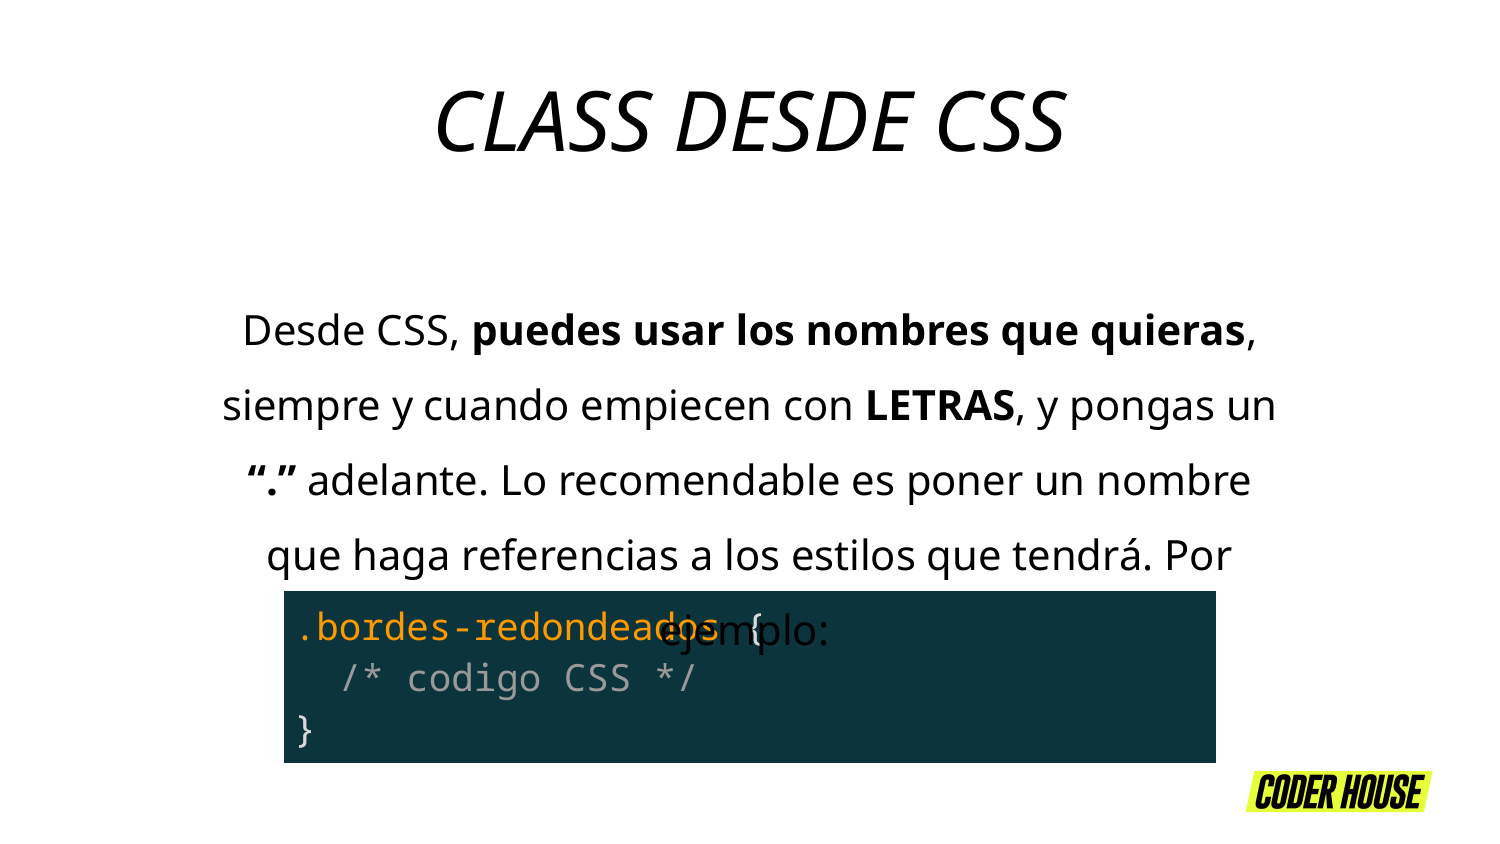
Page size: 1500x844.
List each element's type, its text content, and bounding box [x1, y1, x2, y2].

text_box CLASS DESDE CSS [238, 38, 1262, 154]
picture [1241, 764, 1437, 819]
text_box Desde CSS, puedes usar los nombres que quieras, siempre y cuando empiecen con LETRAS, y pongas un “.” adelante. Lo recomendable es poner un nombre que haga referencias a los estilos que tendrá. Por ejemplo: [192, 264, 1308, 508]
table_header .bordes-redondeados { /* codigo CSS */ } [284, 591, 1216, 763]
